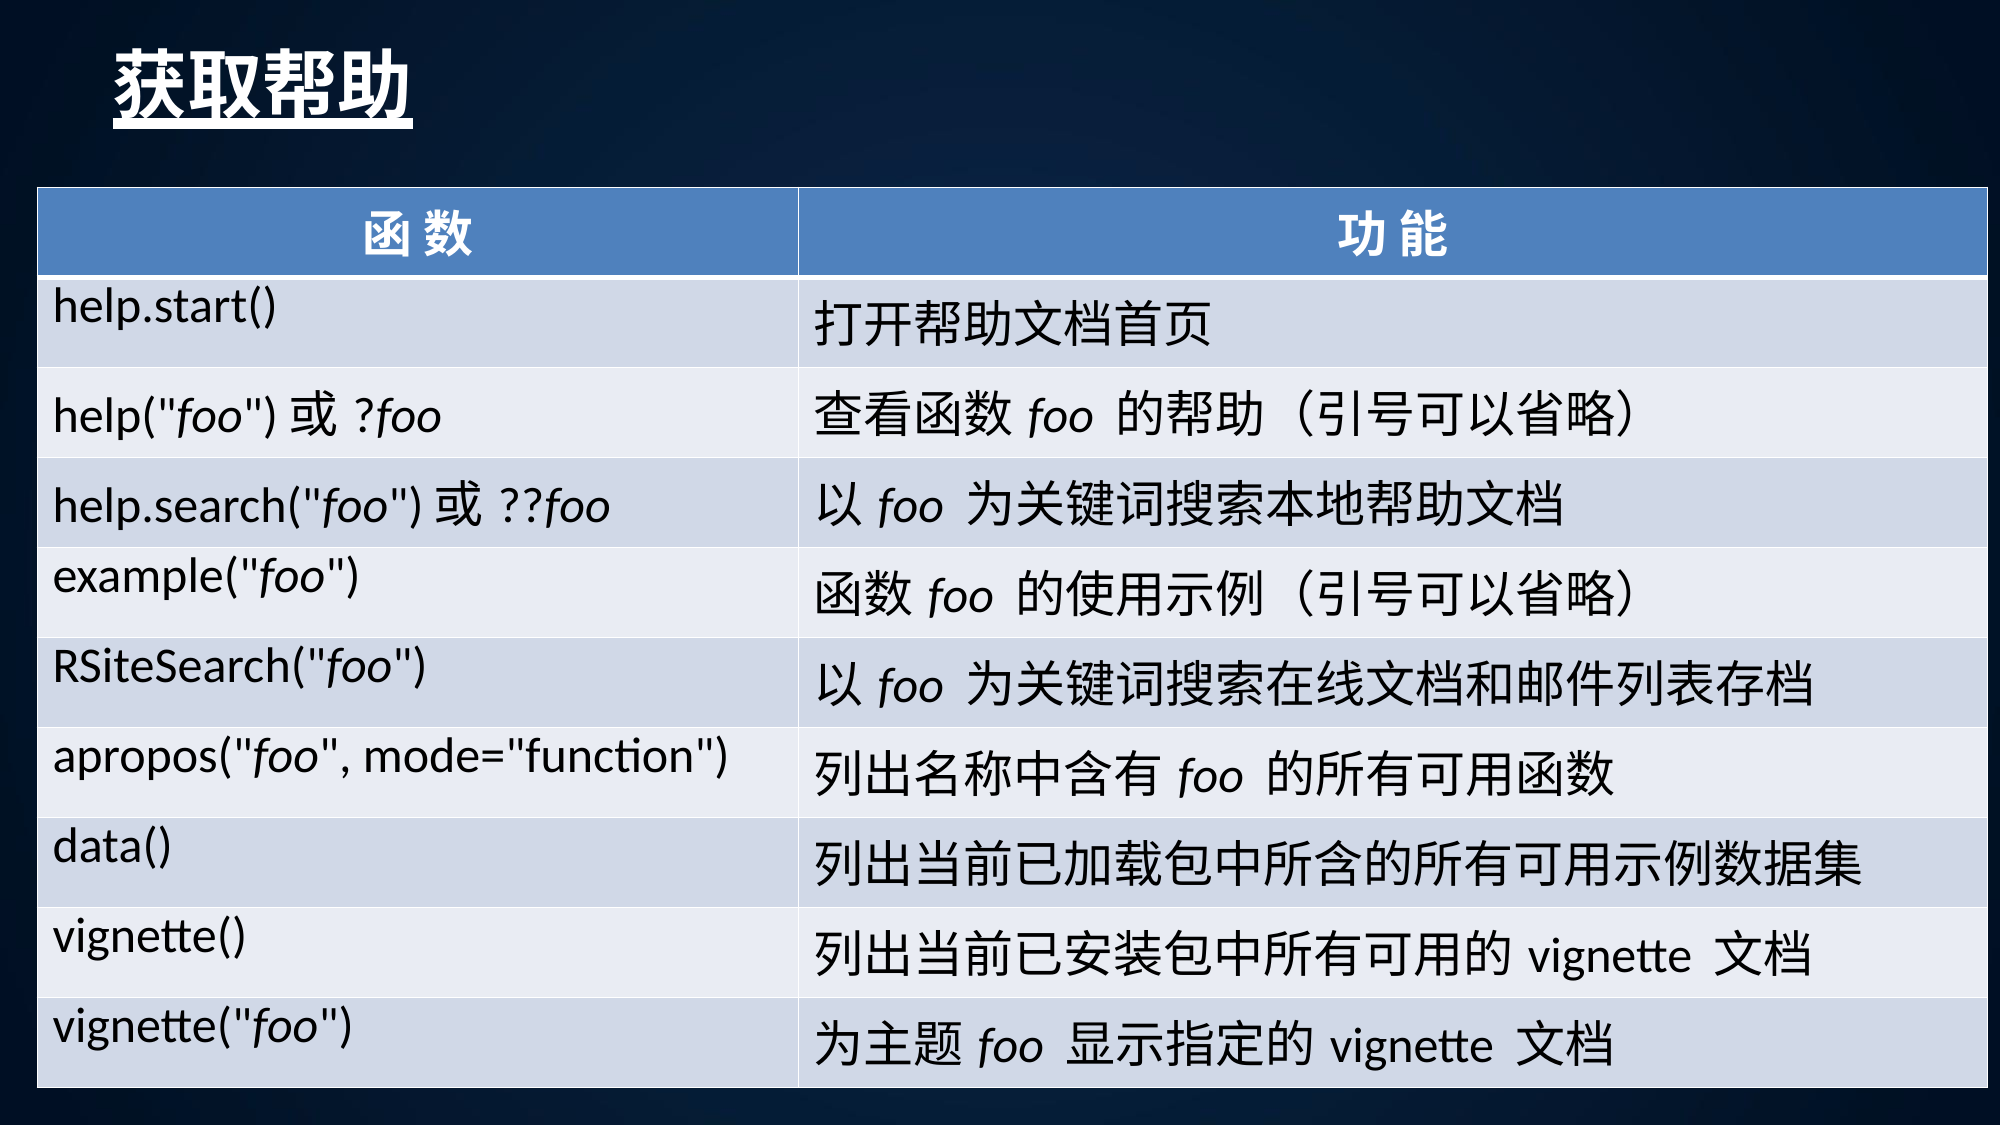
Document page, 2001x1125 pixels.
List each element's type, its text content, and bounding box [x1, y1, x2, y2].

picture [0, 0, 2000, 1125]
table_cell apropos("foo", mode="function") [38, 728, 798, 817]
table_header 函 数 [38, 188, 798, 275]
table_cell 为主题foo 显示指定的vignette 文档 [799, 998, 1987, 1087]
table_cell 打开帮助文档首页 [799, 280, 1987, 367]
table_cell 查看函数foo 的帮助（引号可以省略） [799, 368, 1987, 457]
table_cell RSiteSearch("foo") [38, 638, 798, 727]
table_cell help.start() [38, 280, 798, 367]
title 获取帮助 [112, 37, 990, 129]
table_cell help("foo")或?foo [38, 368, 798, 457]
table_cell vignette("foo") [38, 998, 798, 1087]
table_cell help.search("foo")或??foo [38, 458, 798, 547]
table_cell 列出当前已加载包中所含的所有可用示例数据集 [799, 818, 1987, 907]
table_cell 列出名称中含有foo 的所有可用函数 [799, 728, 1987, 817]
table_cell 列出当前已安装包中所有可用的vignette 文档 [799, 908, 1987, 997]
table_cell vignette() [38, 908, 798, 997]
table_cell example("foo") [38, 548, 798, 637]
table_header 功 能 [799, 188, 1987, 275]
table_cell 以foo 为关键词搜索本地帮助文档 [799, 458, 1987, 547]
table_cell 函数foo 的使用示例（引号可以省略） [799, 548, 1987, 637]
table_cell 以foo 为关键词搜索在线文档和邮件列表存档 [799, 638, 1987, 727]
table_cell data() [38, 818, 798, 907]
